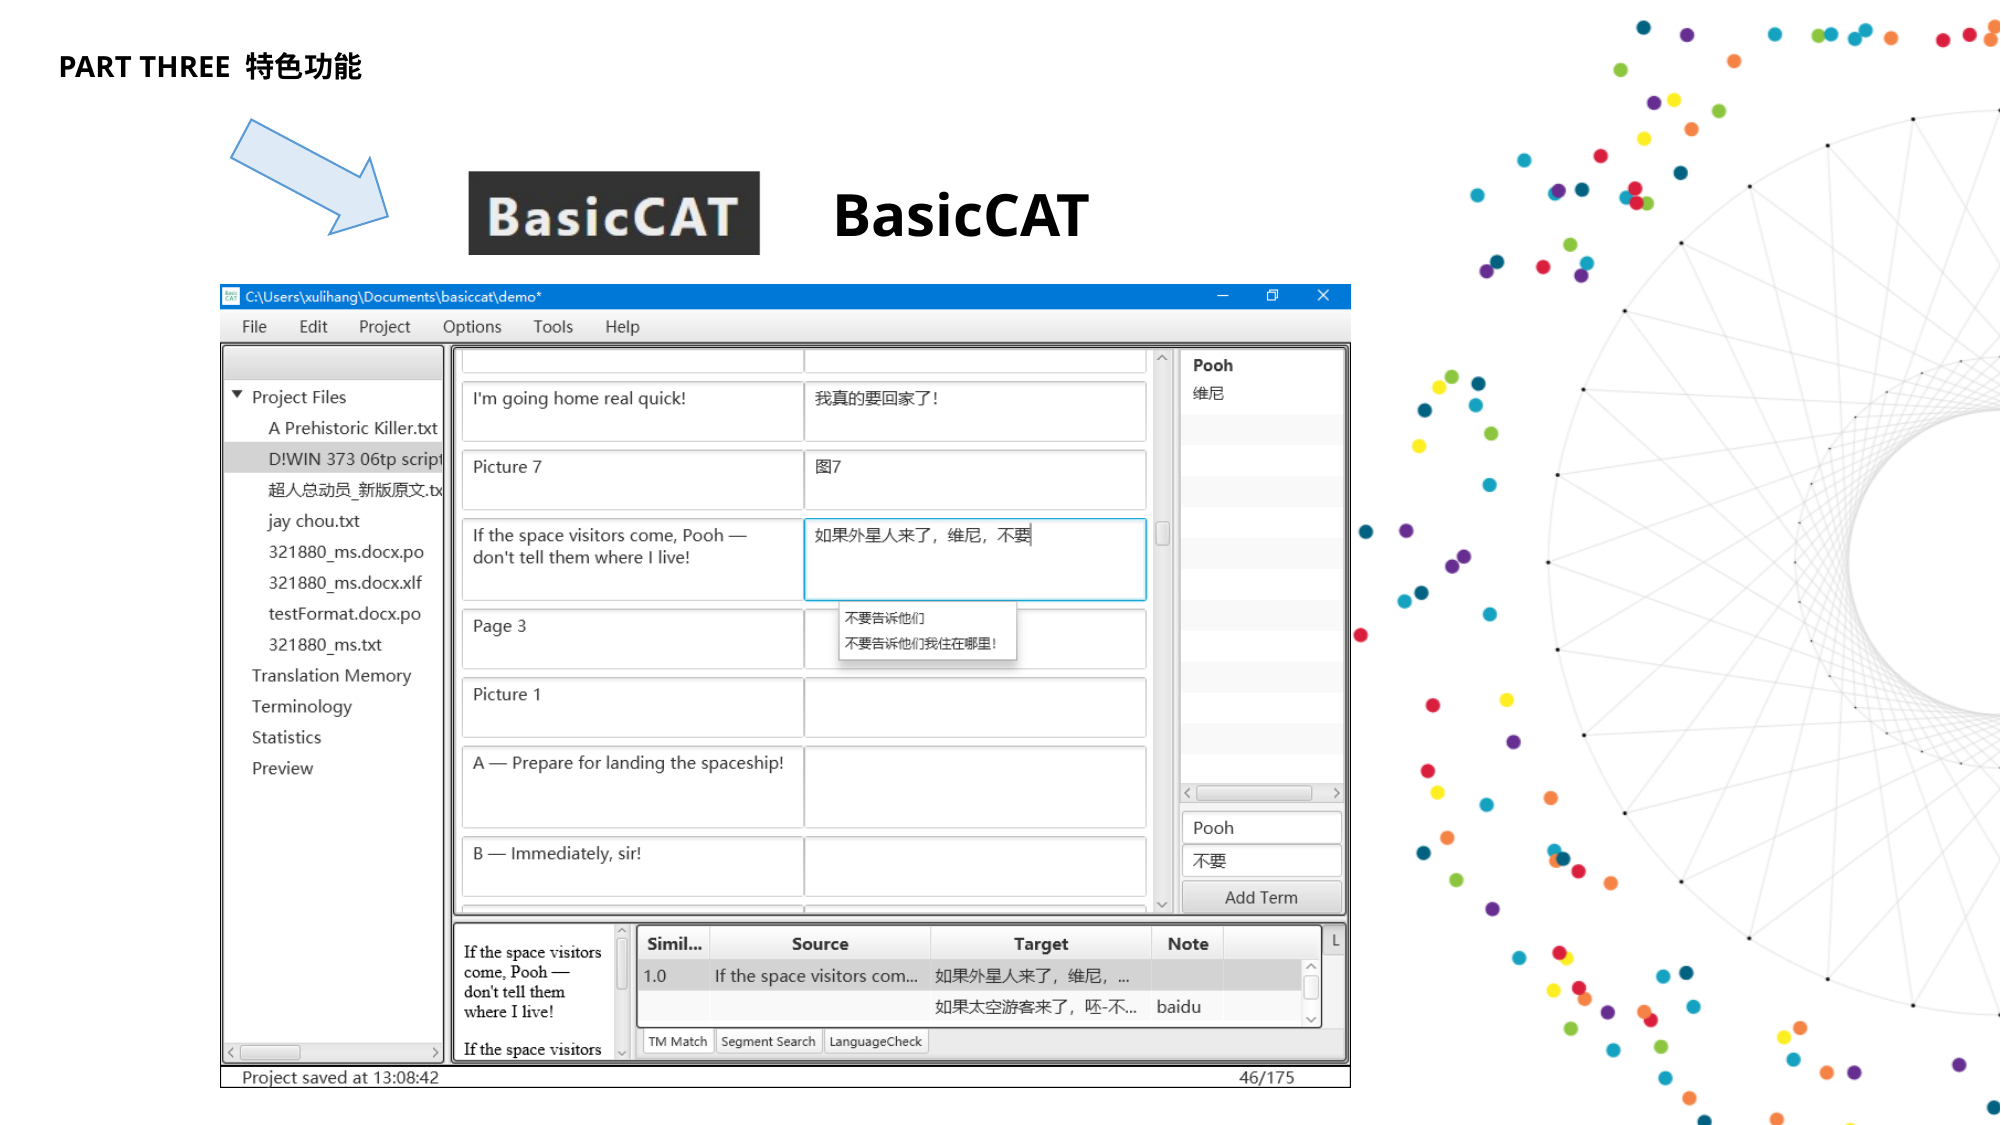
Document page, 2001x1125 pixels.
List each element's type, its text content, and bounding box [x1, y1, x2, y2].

list PART THREE 特色功能 [42, 35, 586, 101]
text_box [229, 118, 390, 236]
picture [466, 170, 763, 255]
text_box BasicCAT [817, 170, 1105, 255]
picture [220, 0, 2000, 1125]
